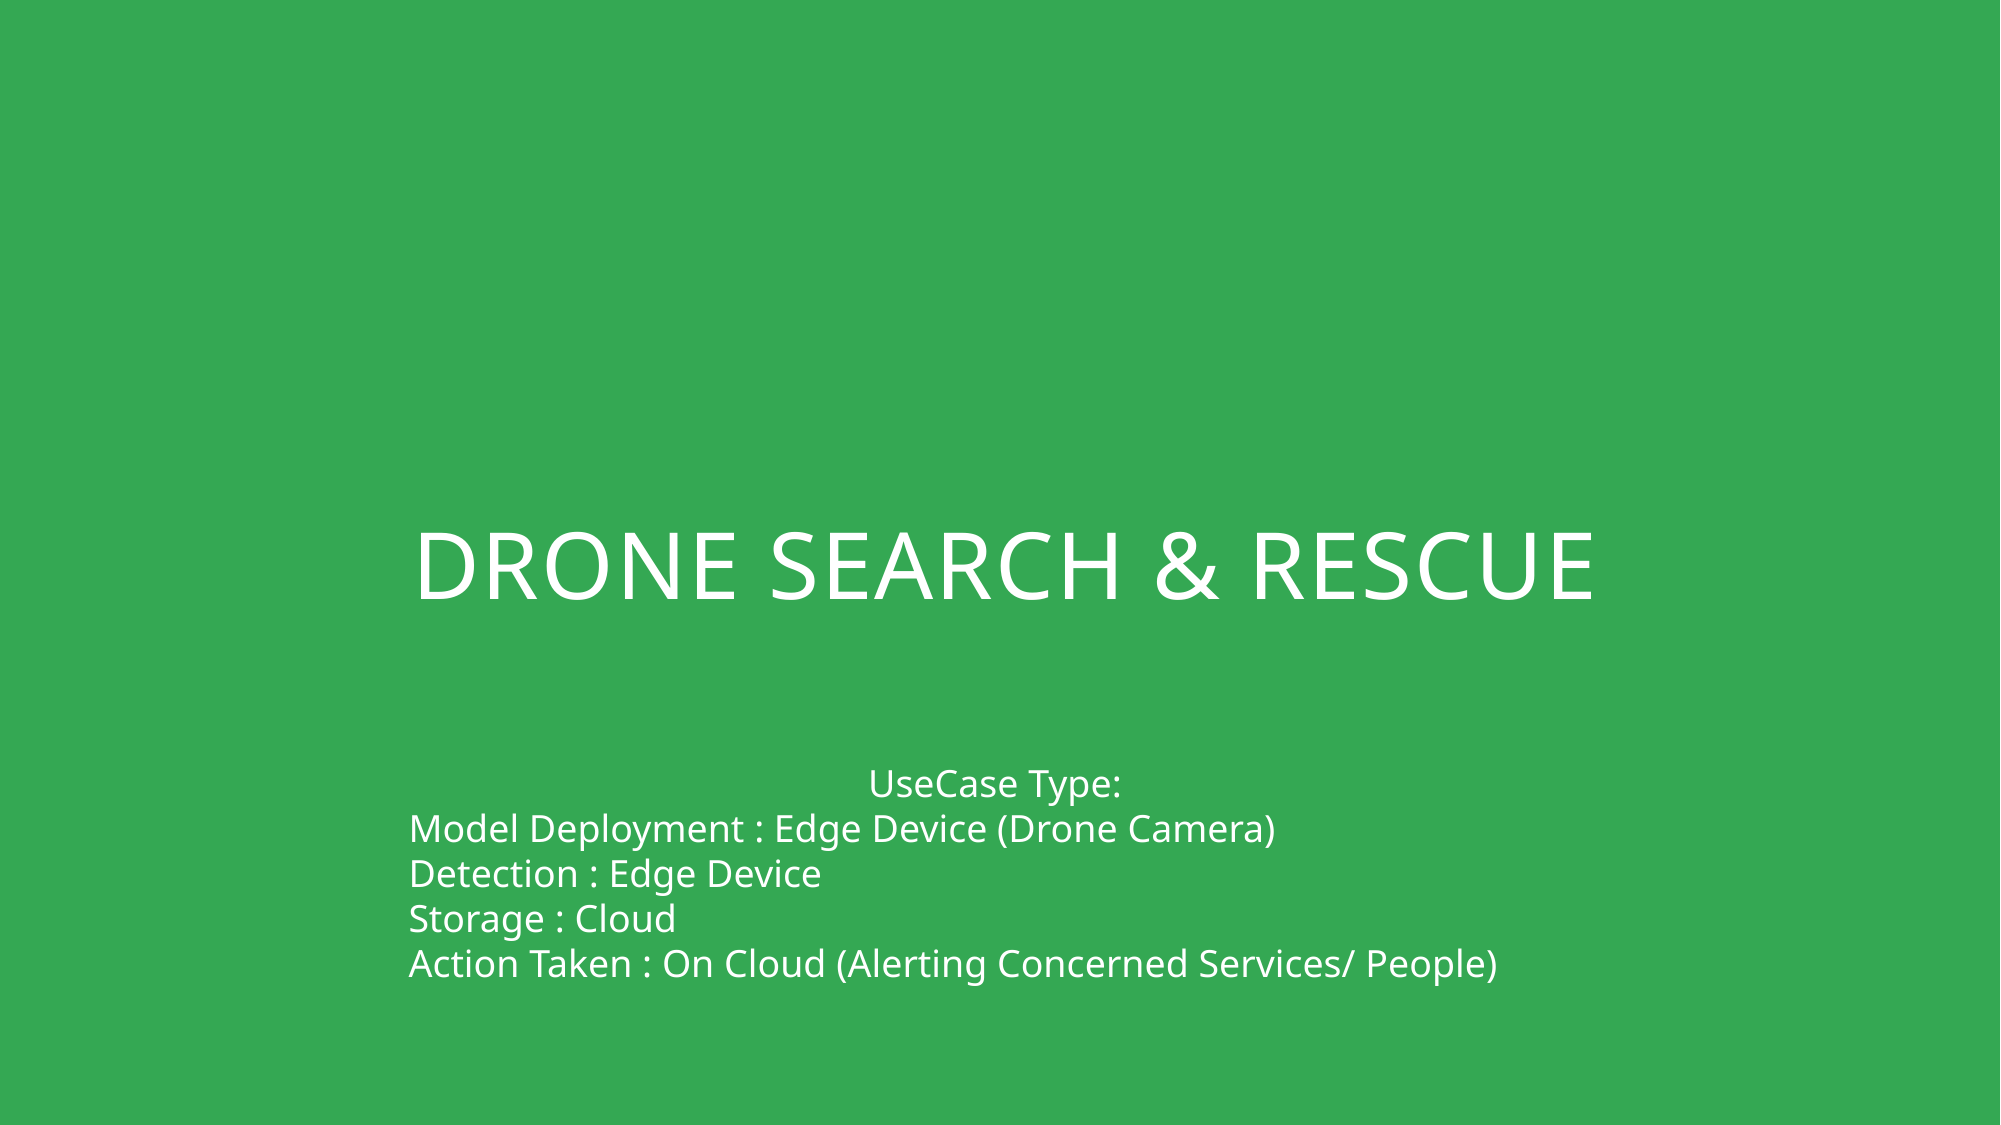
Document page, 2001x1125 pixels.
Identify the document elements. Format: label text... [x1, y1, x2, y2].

text_box UseCase Type: Model Deployment : Edge Device (Drone Camera) Detection : Edge Device Storage : Cloud Action Taken : On Cloud (Alerting Concerned Services/ People) [393, 752, 1607, 1082]
title Drone Search & Rescue [104, 491, 1906, 634]
